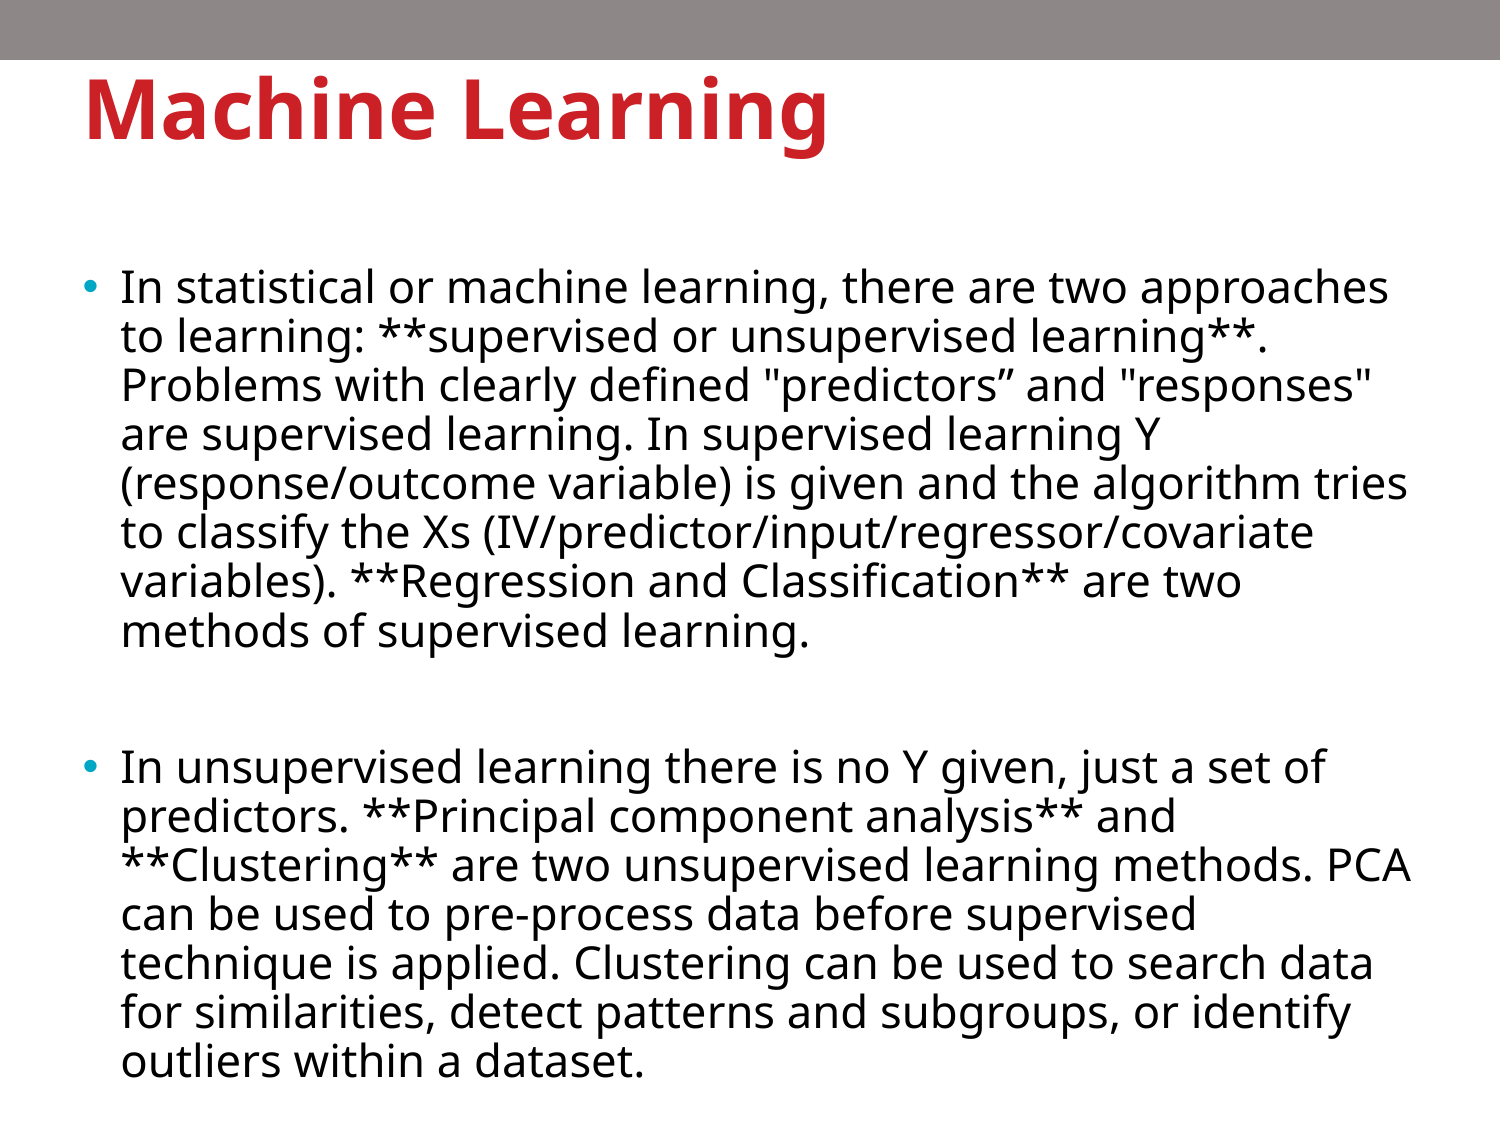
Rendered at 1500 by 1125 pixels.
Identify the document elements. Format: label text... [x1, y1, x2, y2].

list In statistical or machine learning, there are two approaches to learning: **supervised or unsupervised learning**. Problems with clearly defined "predictors” and "responses" are supervised learning. In supervised learning Y (response/outcome variable) is given and the algorithm tries to classify the Xs (IV/predictor/input/regressor/covariate variables). **Regression and Classification** are two methods of supervised learning. In unsupervised learning there is no Y given, just a set of predictors. **Principal component analysis** and **Clustering** are two unsupervised learning methods. PCA can be used to pre-process data before supervised technique is applied. Clustering can be used to search data for similarities, detect patterns and subgroups, or identify outliers within a dataset. [75, 256, 1425, 1125]
title Machine Learning [75, 59, 1425, 166]
